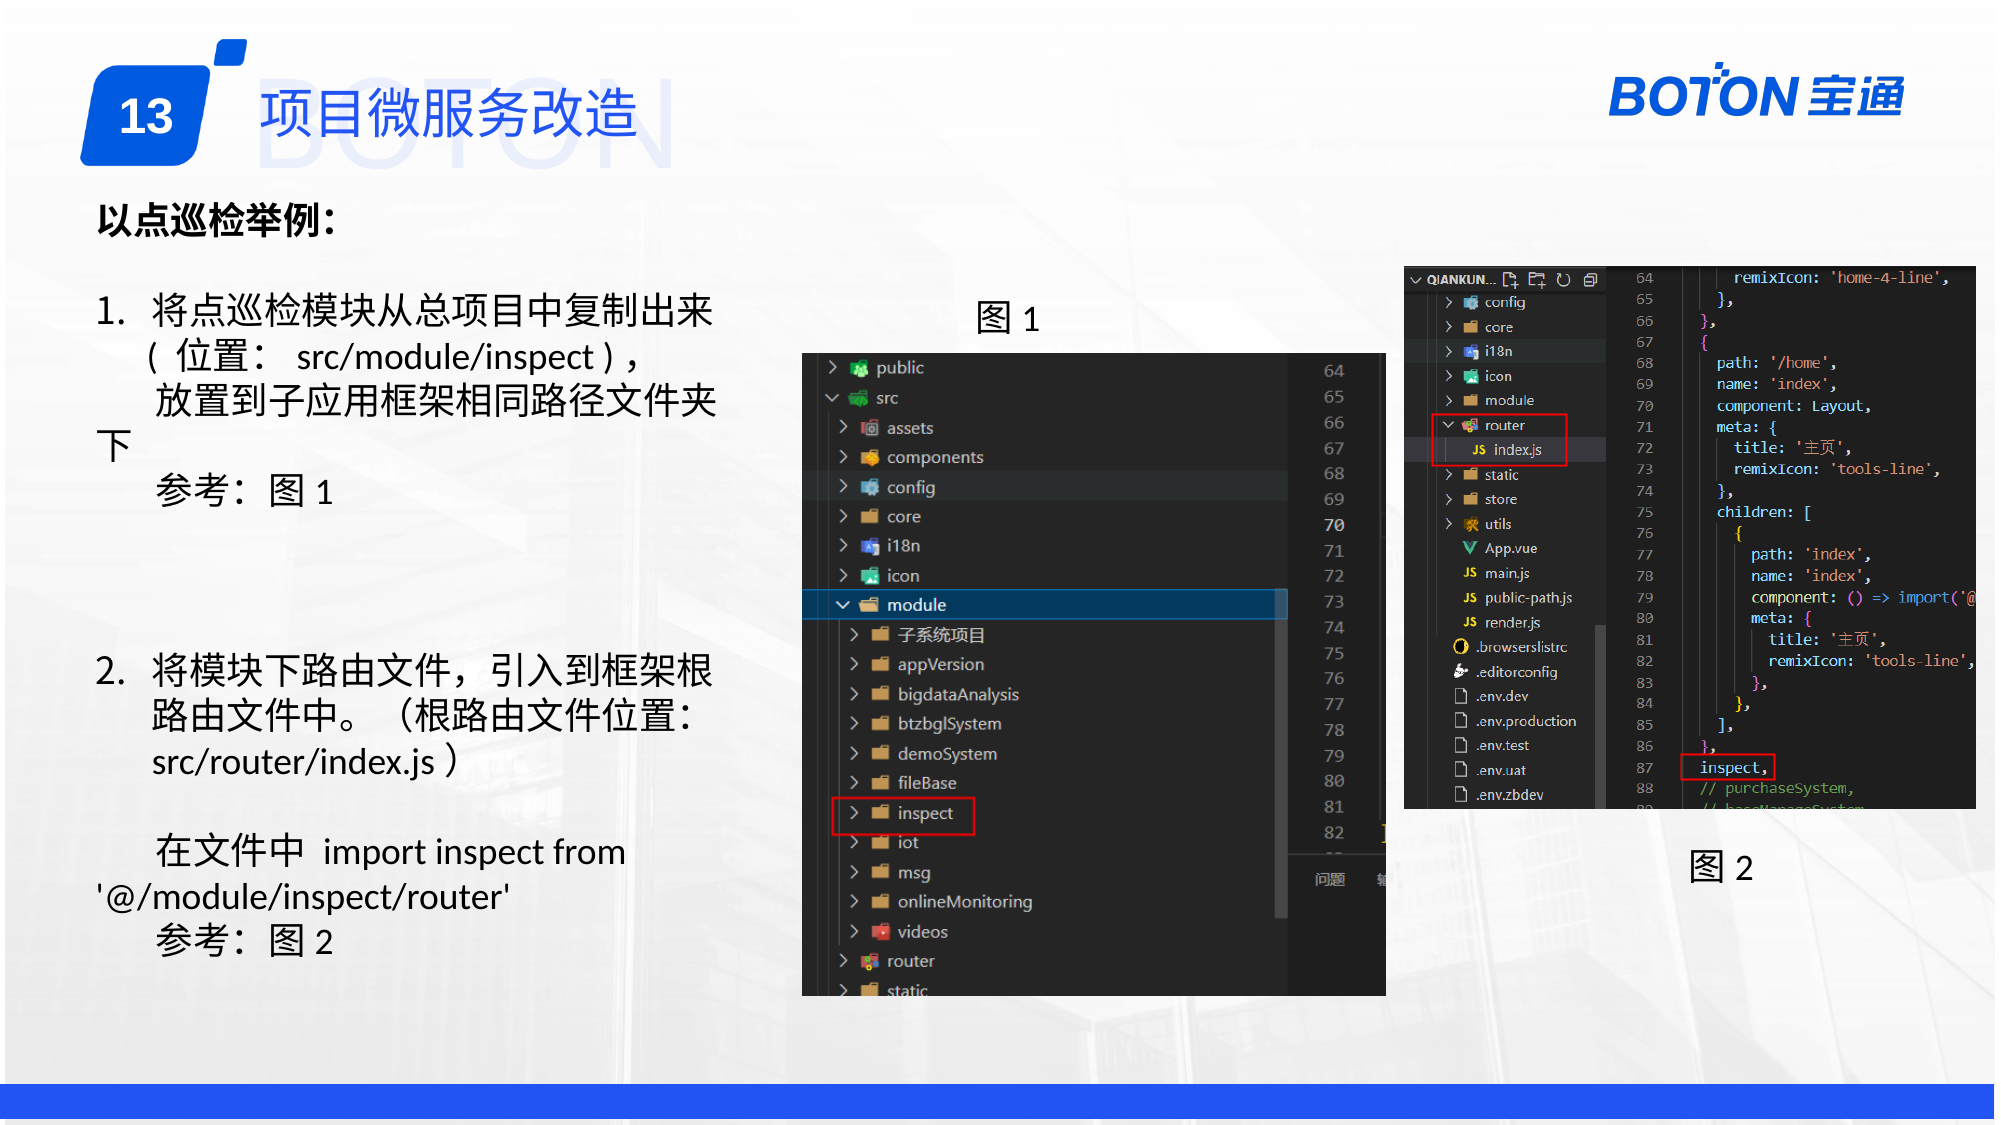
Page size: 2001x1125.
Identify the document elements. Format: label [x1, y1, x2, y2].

picture [5, 0, 1995, 1125]
text_box [0, 1083, 5, 1119]
